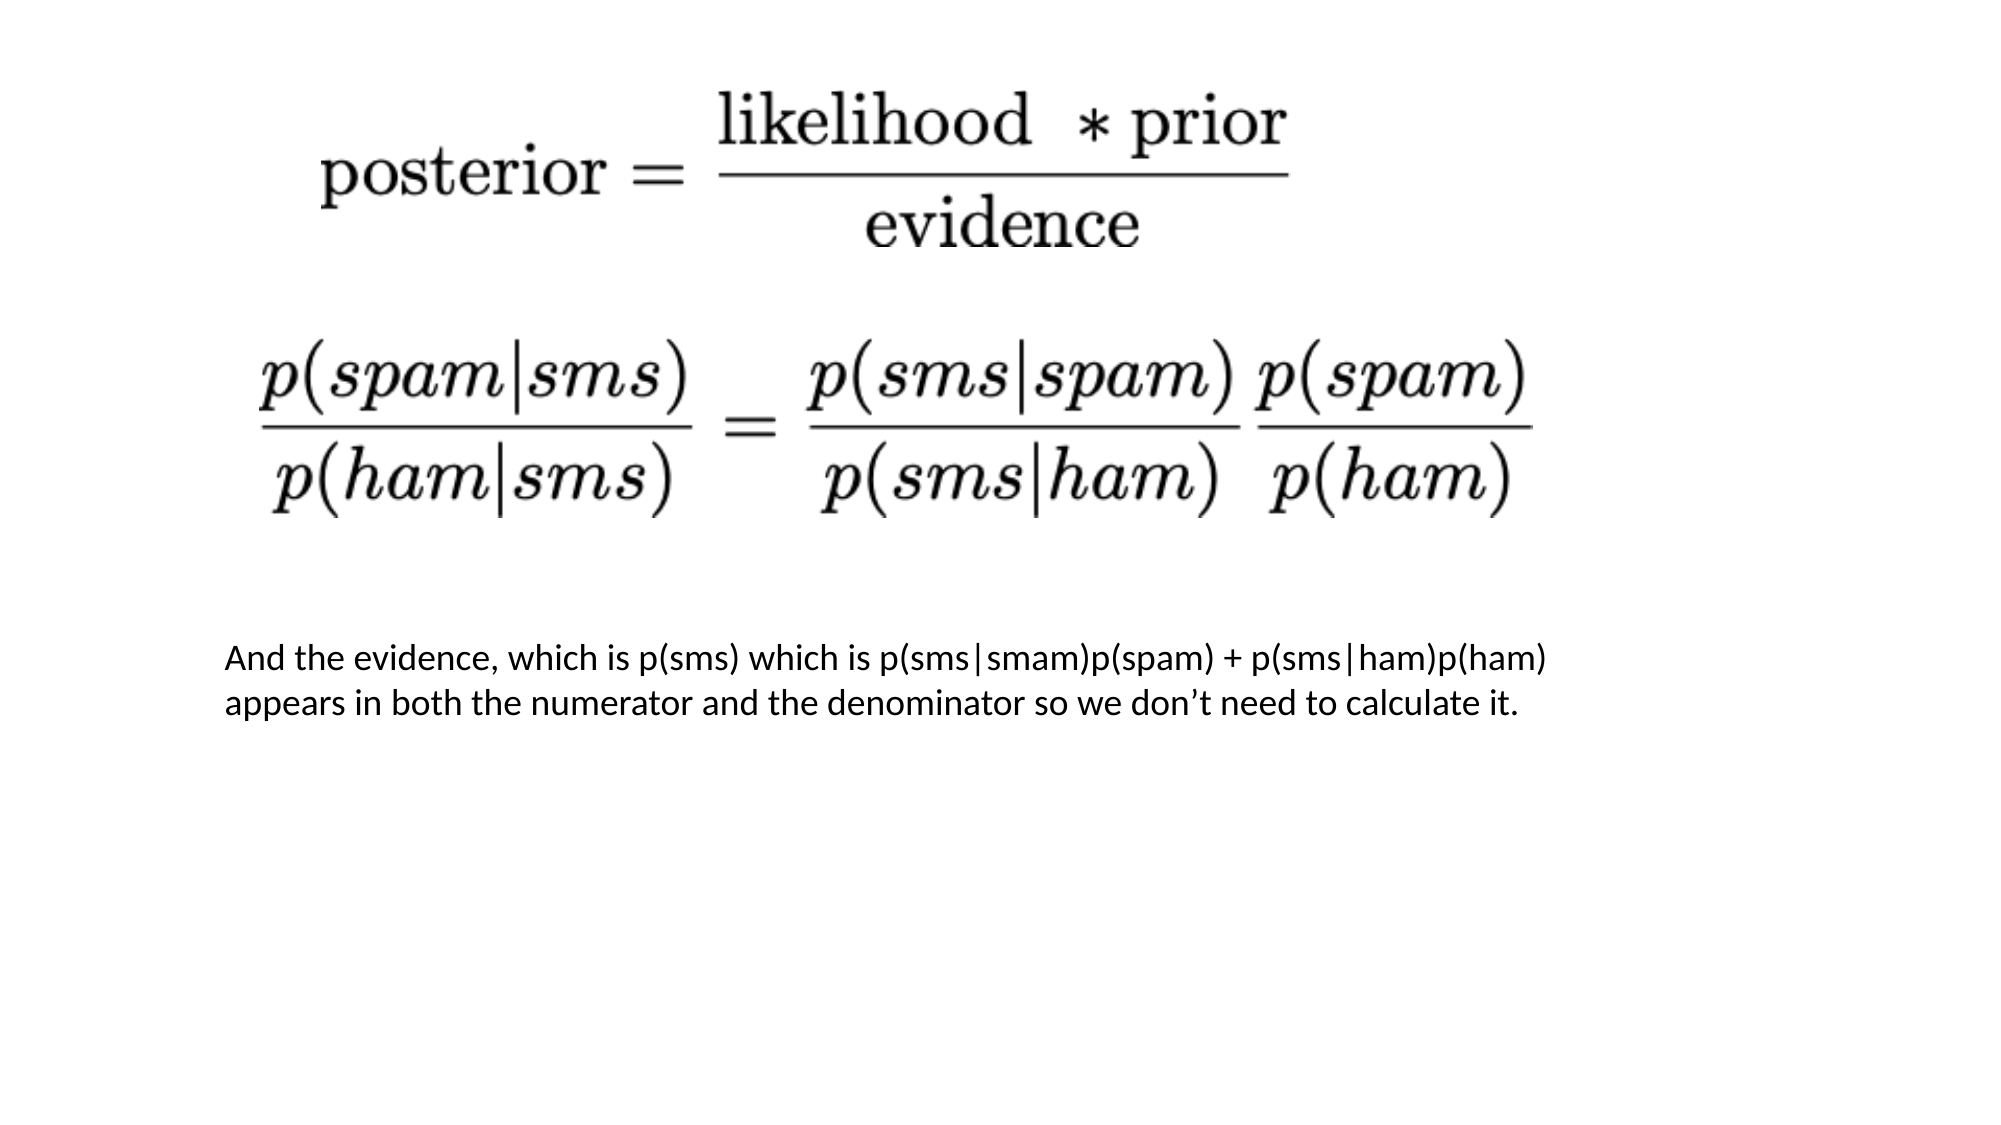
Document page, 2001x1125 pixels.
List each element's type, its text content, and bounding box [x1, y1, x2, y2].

picture [321, 90, 1291, 247]
text_box And the evidence, which is p(sms) which is p(sms|smam)p(spam) + p(sms|ham)p(ham) appears in both the numerator and the denominator so we don’t need to calculate it. [209, 625, 1582, 731]
picture [259, 337, 1533, 518]
